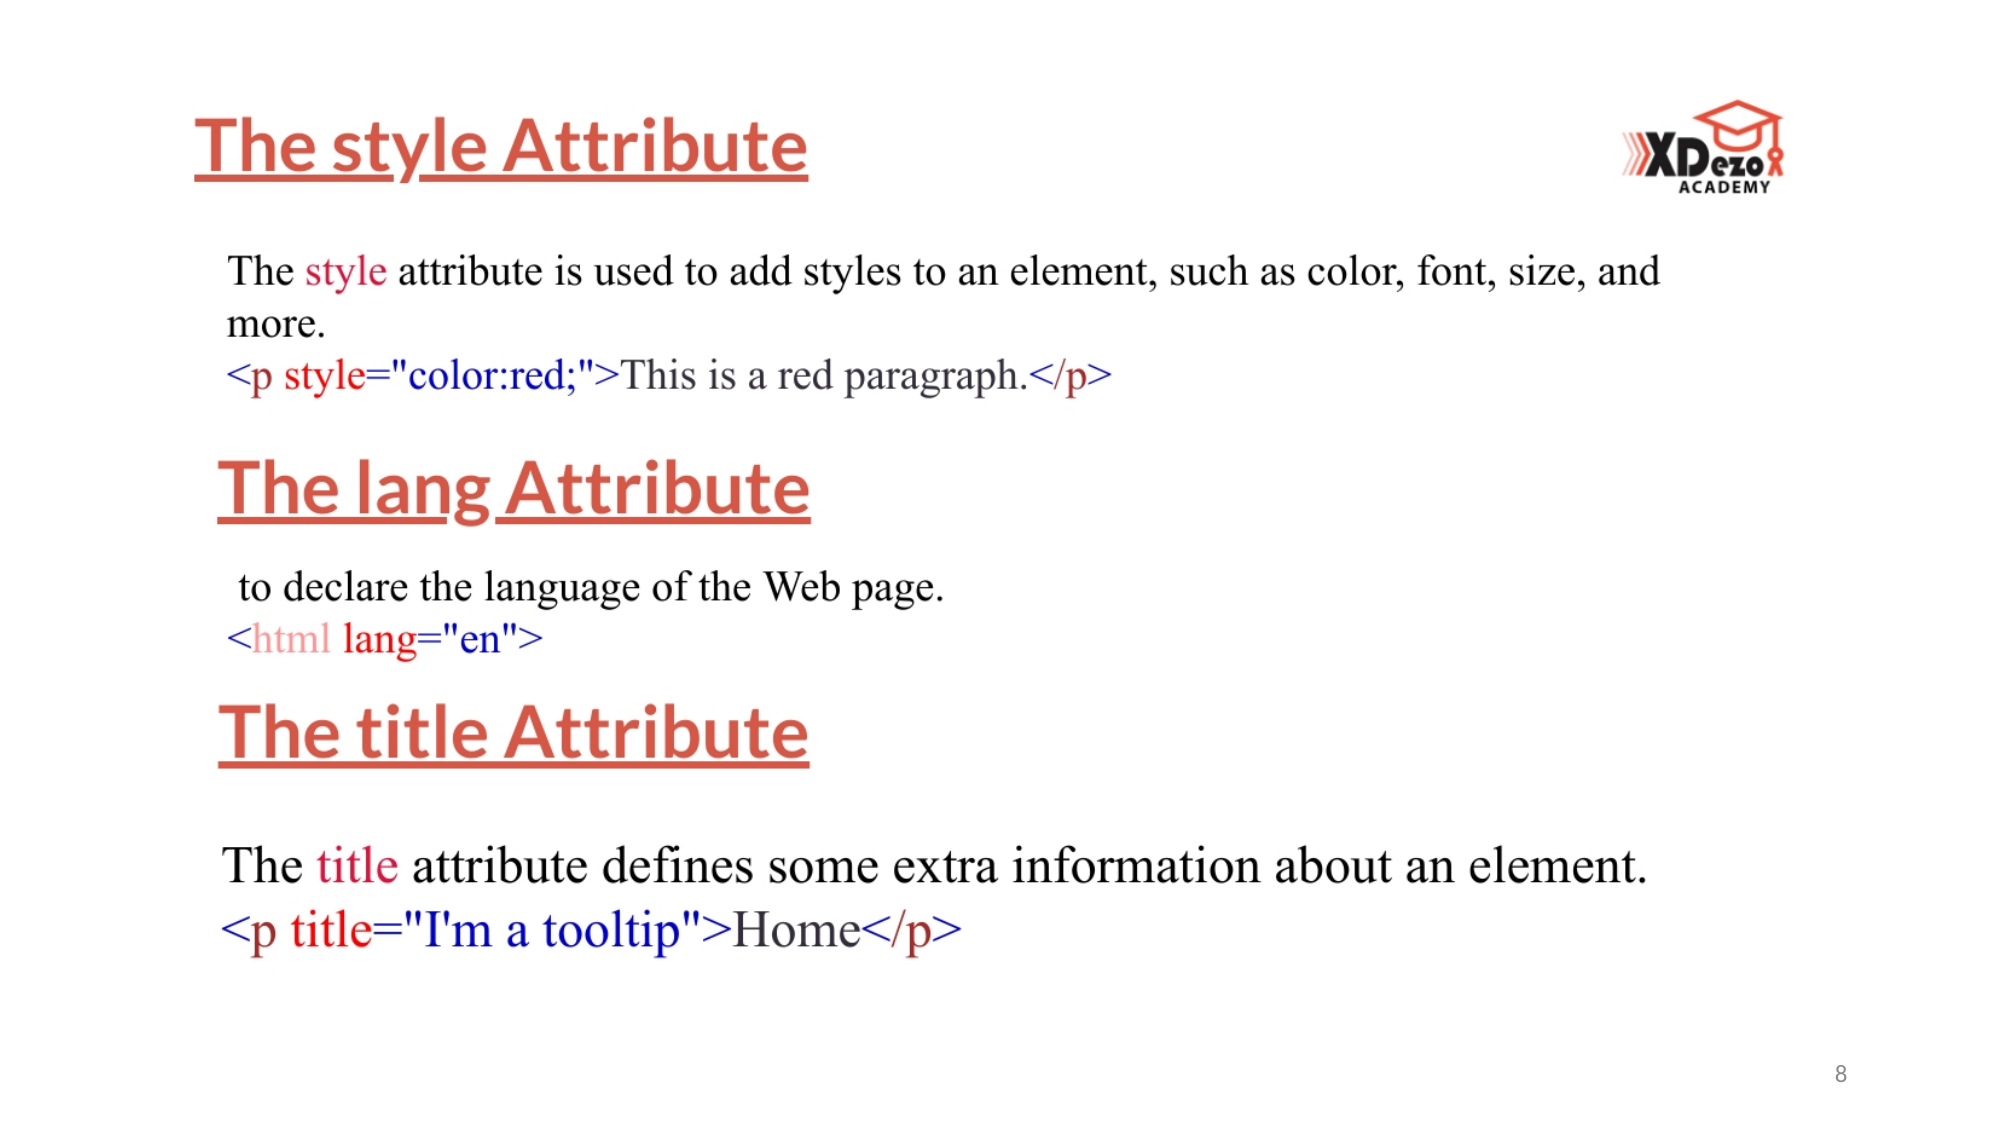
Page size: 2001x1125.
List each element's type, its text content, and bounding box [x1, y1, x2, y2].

slide_number 8 [1412, 1042, 1863, 1103]
picture [163, 84, 1814, 1013]
